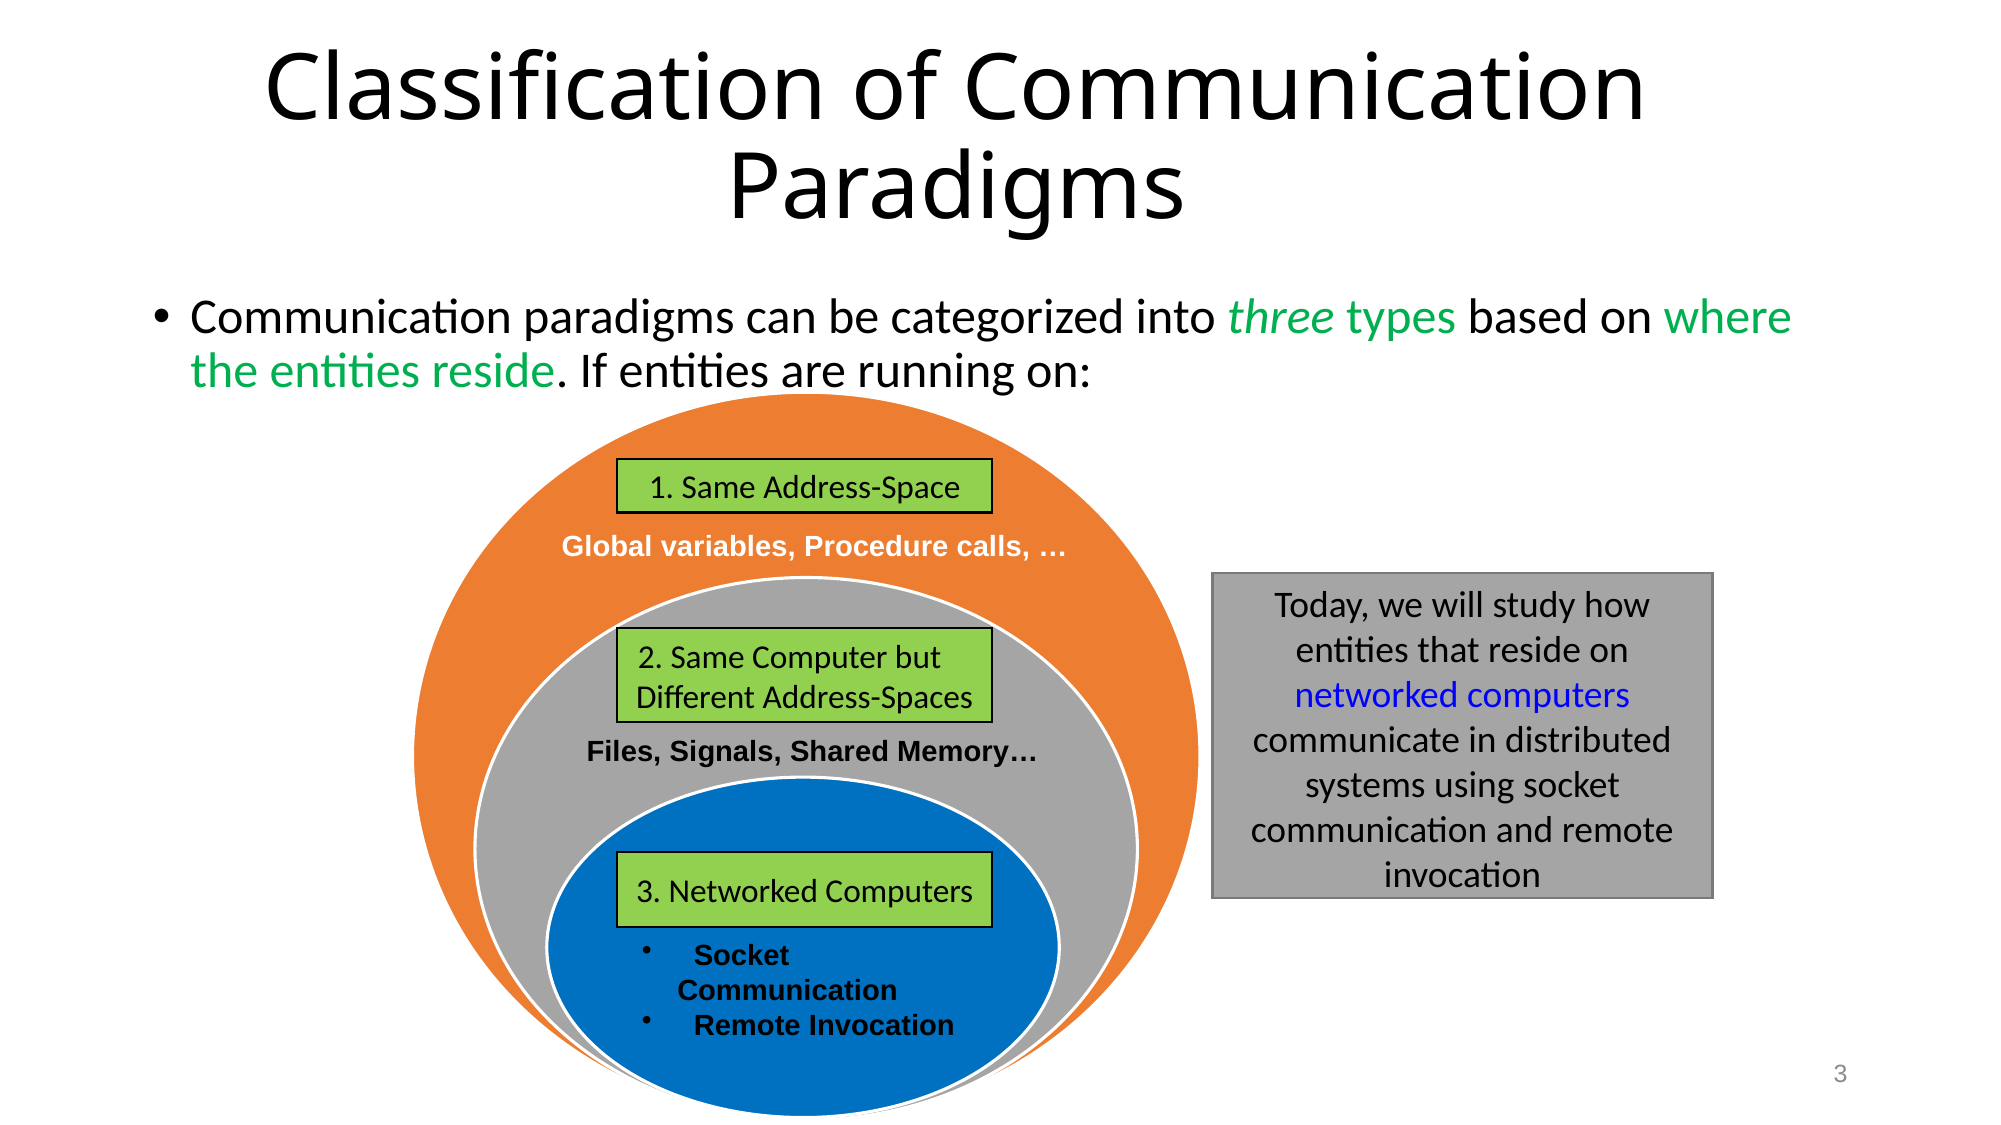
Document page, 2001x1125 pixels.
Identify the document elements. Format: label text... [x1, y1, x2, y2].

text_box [249, 392, 1363, 1121]
slide_number 3 [1412, 1042, 1863, 1103]
text_box Today, we will study how entities that reside on networked computers communicate in distributed systems using socket communication and remote invocation [1363, 572, 1714, 899]
list Communication paradigms can be categorized into three types based on where the entities reside. If entities are running on: [138, 283, 1825, 421]
title Classification of Communication Paradigms [138, 52, 1775, 226]
